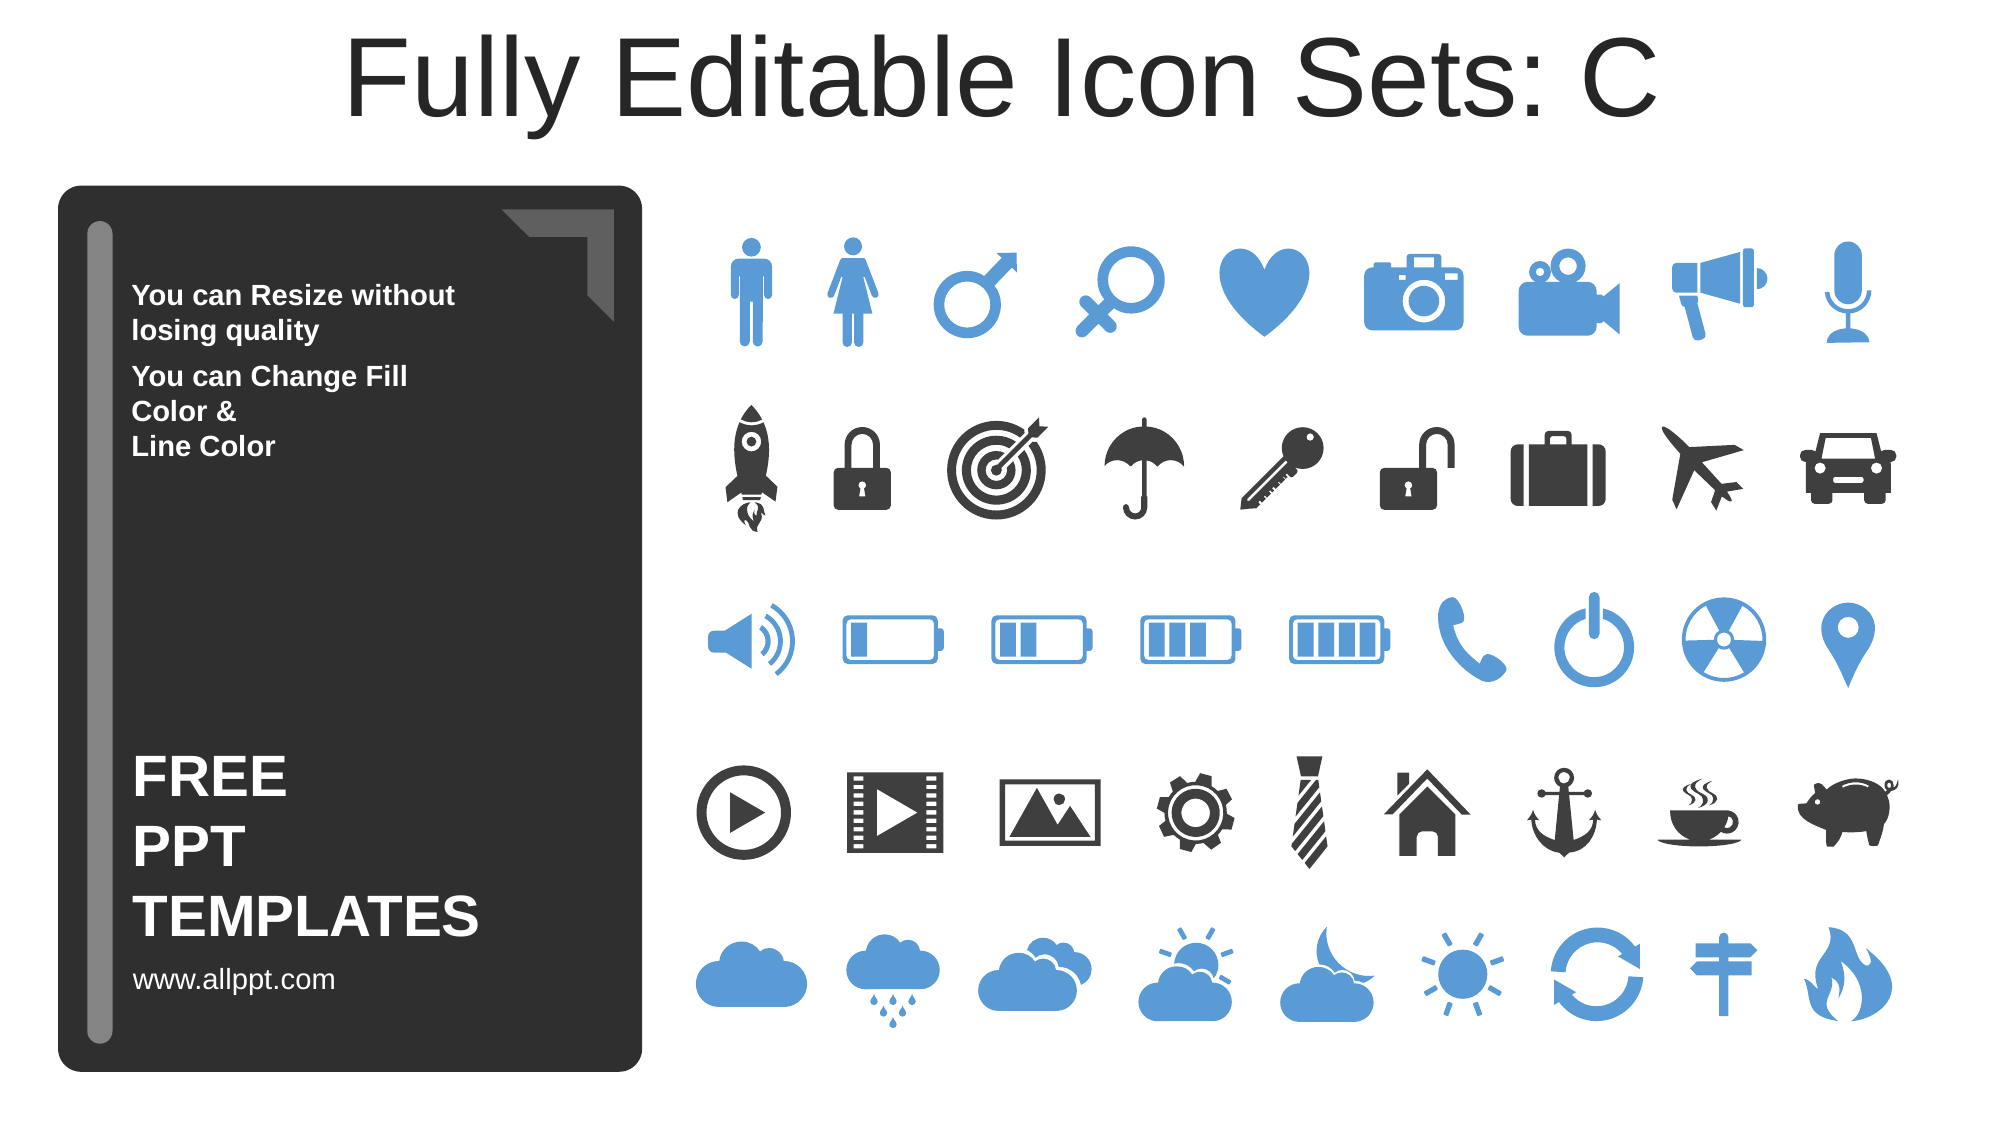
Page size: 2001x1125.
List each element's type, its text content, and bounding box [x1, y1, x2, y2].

text_box [1103, 416, 1186, 521]
text_box [1219, 947, 1235, 959]
text_box [845, 933, 941, 1007]
text_box [888, 1014, 898, 1030]
text_box [1137, 941, 1233, 1023]
text_box [1823, 289, 1873, 344]
text_box [1517, 247, 1621, 337]
text_box [946, 415, 1051, 521]
text_box [1660, 425, 1747, 513]
text_box [1549, 926, 1641, 974]
text_box [1378, 425, 1456, 511]
text_box [707, 611, 753, 671]
text_box [878, 1002, 889, 1018]
text_box [932, 251, 1019, 340]
text_box [695, 764, 793, 861]
text_box [1688, 931, 1759, 1018]
text_box [1833, 240, 1863, 306]
text_box [1381, 766, 1474, 857]
text_box [1471, 1000, 1484, 1018]
text_box [694, 940, 809, 1008]
list Fully Editable Icon Sets: C [53, 20, 1952, 140]
text_box [826, 236, 880, 349]
text_box [1363, 252, 1465, 332]
text_box [1680, 596, 1768, 683]
text_box [1442, 1000, 1454, 1018]
text_box [1553, 590, 1636, 689]
text_box [1553, 975, 1645, 1023]
text_box [724, 403, 779, 534]
text_box [1820, 601, 1876, 691]
text_box [1155, 771, 1236, 854]
text_box [1176, 926, 1188, 941]
text_box [990, 614, 1094, 666]
text_box [1218, 247, 1311, 339]
text_box [977, 936, 1093, 1012]
text_box [1488, 955, 1506, 967]
text_box [1422, 984, 1439, 998]
text_box [1796, 777, 1900, 848]
text_box [1288, 614, 1392, 666]
text_box [999, 778, 1102, 847]
text_box [1239, 426, 1325, 511]
text_box [1437, 948, 1489, 1000]
text_box [1436, 596, 1508, 683]
text_box [832, 425, 892, 511]
text_box [846, 771, 944, 854]
text_box [763, 612, 784, 668]
text_box [729, 236, 774, 348]
text_box [1472, 931, 1485, 948]
text_box [1290, 755, 1329, 871]
text_box [1204, 926, 1217, 941]
text_box [1527, 429, 1589, 508]
text_box [1279, 923, 1378, 1023]
text_box [768, 601, 796, 678]
text_box [1486, 984, 1503, 998]
text_box [841, 614, 945, 666]
text_box [1671, 247, 1769, 342]
text_box [897, 1002, 908, 1018]
text_box [757, 623, 772, 658]
text_box [1798, 432, 1898, 505]
text_box [1440, 931, 1454, 948]
text_box [1074, 245, 1166, 339]
text_box [1802, 926, 1894, 1023]
text_box [1655, 777, 1744, 848]
text_box [1420, 955, 1437, 967]
text_box [1591, 443, 1607, 508]
text_box [1139, 614, 1243, 666]
text_box [1509, 443, 1525, 508]
text_box [1524, 766, 1604, 859]
